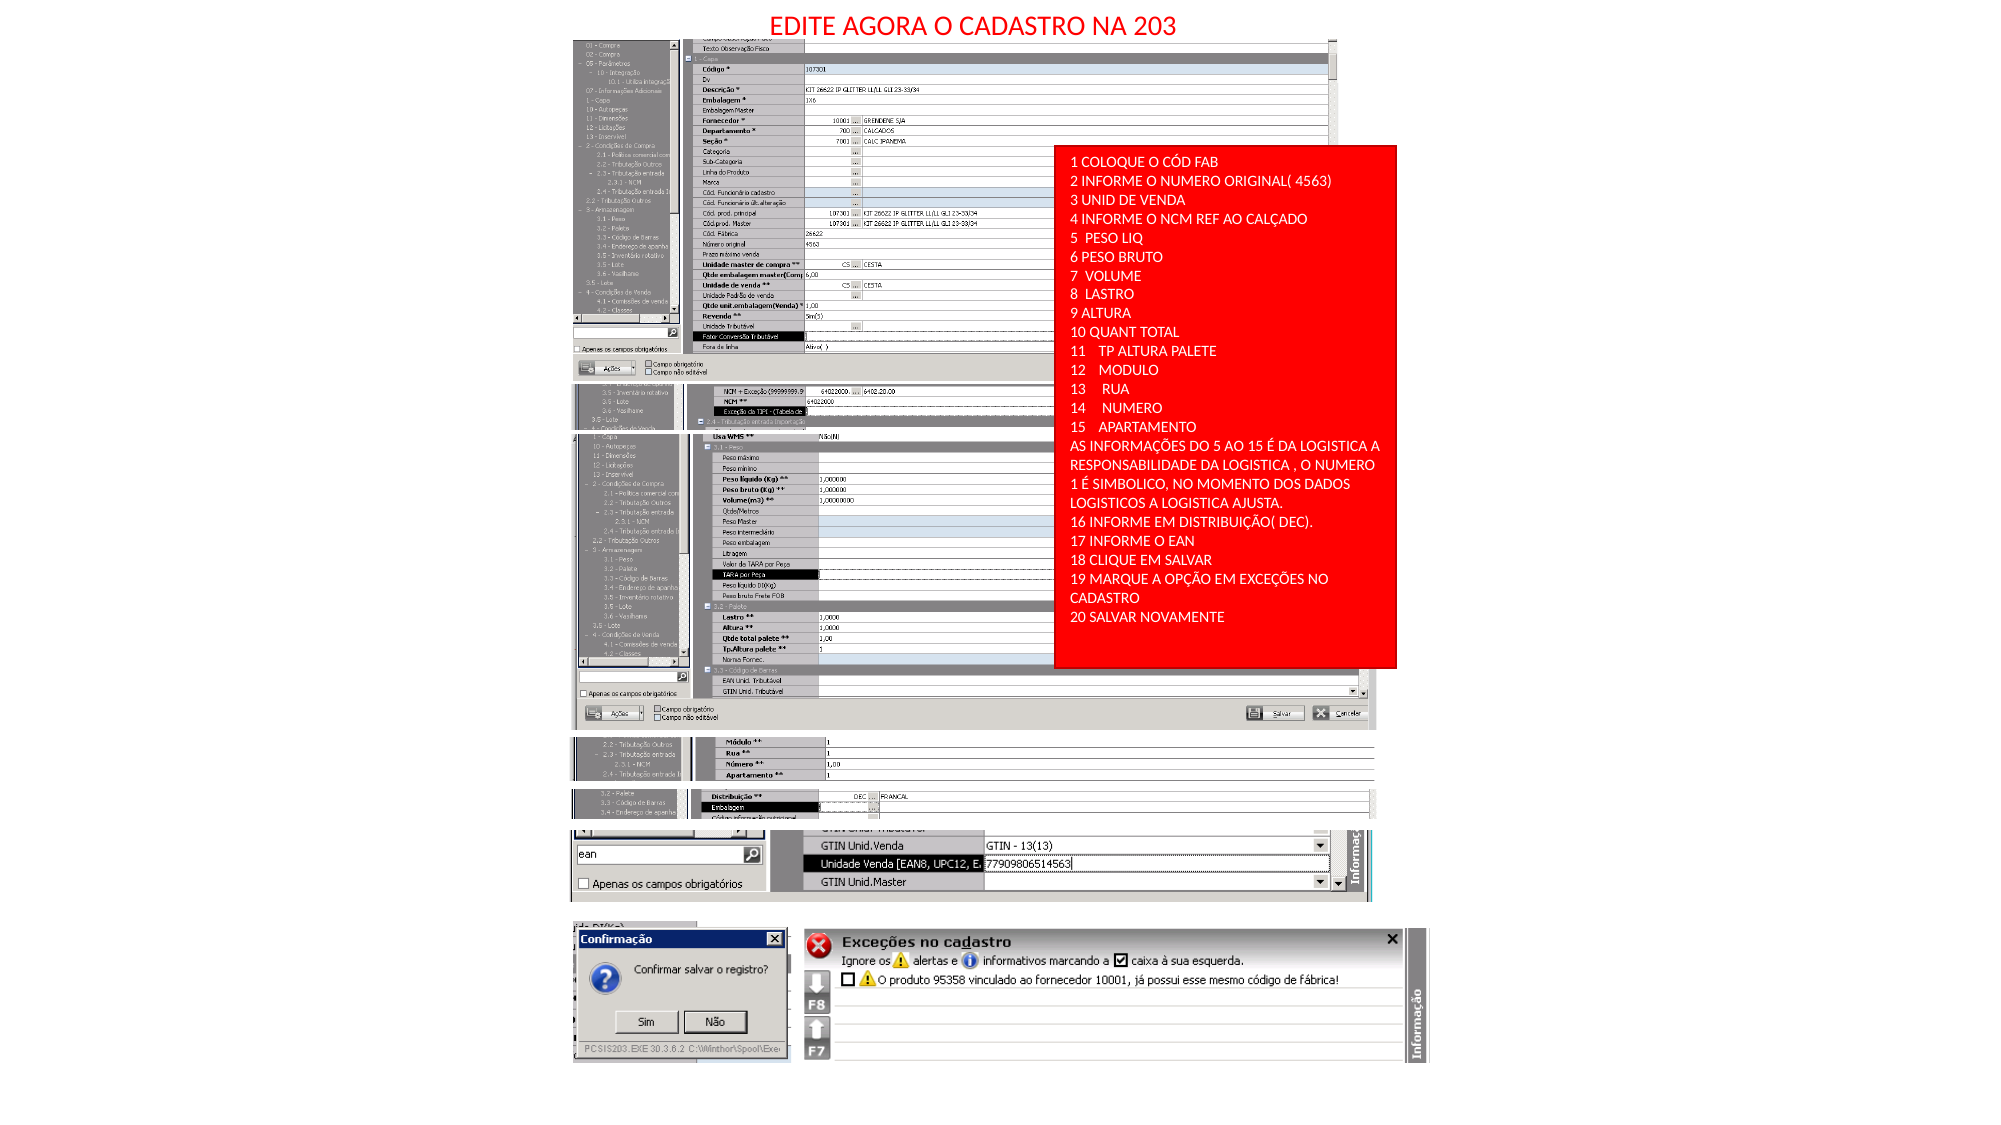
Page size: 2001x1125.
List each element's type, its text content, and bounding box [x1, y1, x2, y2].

picture [573, 921, 792, 1063]
picture [569, 737, 1375, 781]
picture [571, 434, 1377, 730]
picture [571, 789, 1377, 819]
picture [569, 830, 1375, 902]
text_box 1 COLOQUE O CÓD FAB 2 INFORME O NUMERO ORIGINAL( 4563) 3 UNID DE VENDA 4 INFORME O NCM REF AO CALÇADO 5 PESO LIQ 6 PESO BRUTO 7 VOLUME 8 LASTRO 9 ALTURA 10 QUANT TOTAL TP ALTURA PALETE MODULO RUA NUMERO APARTAMENTO AS INFORMAÇÕES DO 5 AO 15 É DA LOGISTICA A RESPONSABILIDADE DA LOGISTICA , O NUMERO 1 É SIMBOLICO, NO MOMENTO DOS DADOS LOGISTICOS A LOGISTICA AJUSTA. 16 INFORME EM DISTRIBUIÇÃO( DEC). 17 INFORME O EAN 18 CLIQUE EM SALVAR 19 MARQUE A OPÇÃO EM EXCEÇÕES NO CADASTRO 20 SALVAR NOVAMENTE [1054, 145, 1397, 669]
picture [804, 928, 1430, 1063]
picture [573, 39, 1339, 381]
picture [571, 384, 1337, 430]
text_box EDITE AGORA O CADASTRO NA 203 [754, 0, 1215, 39]
